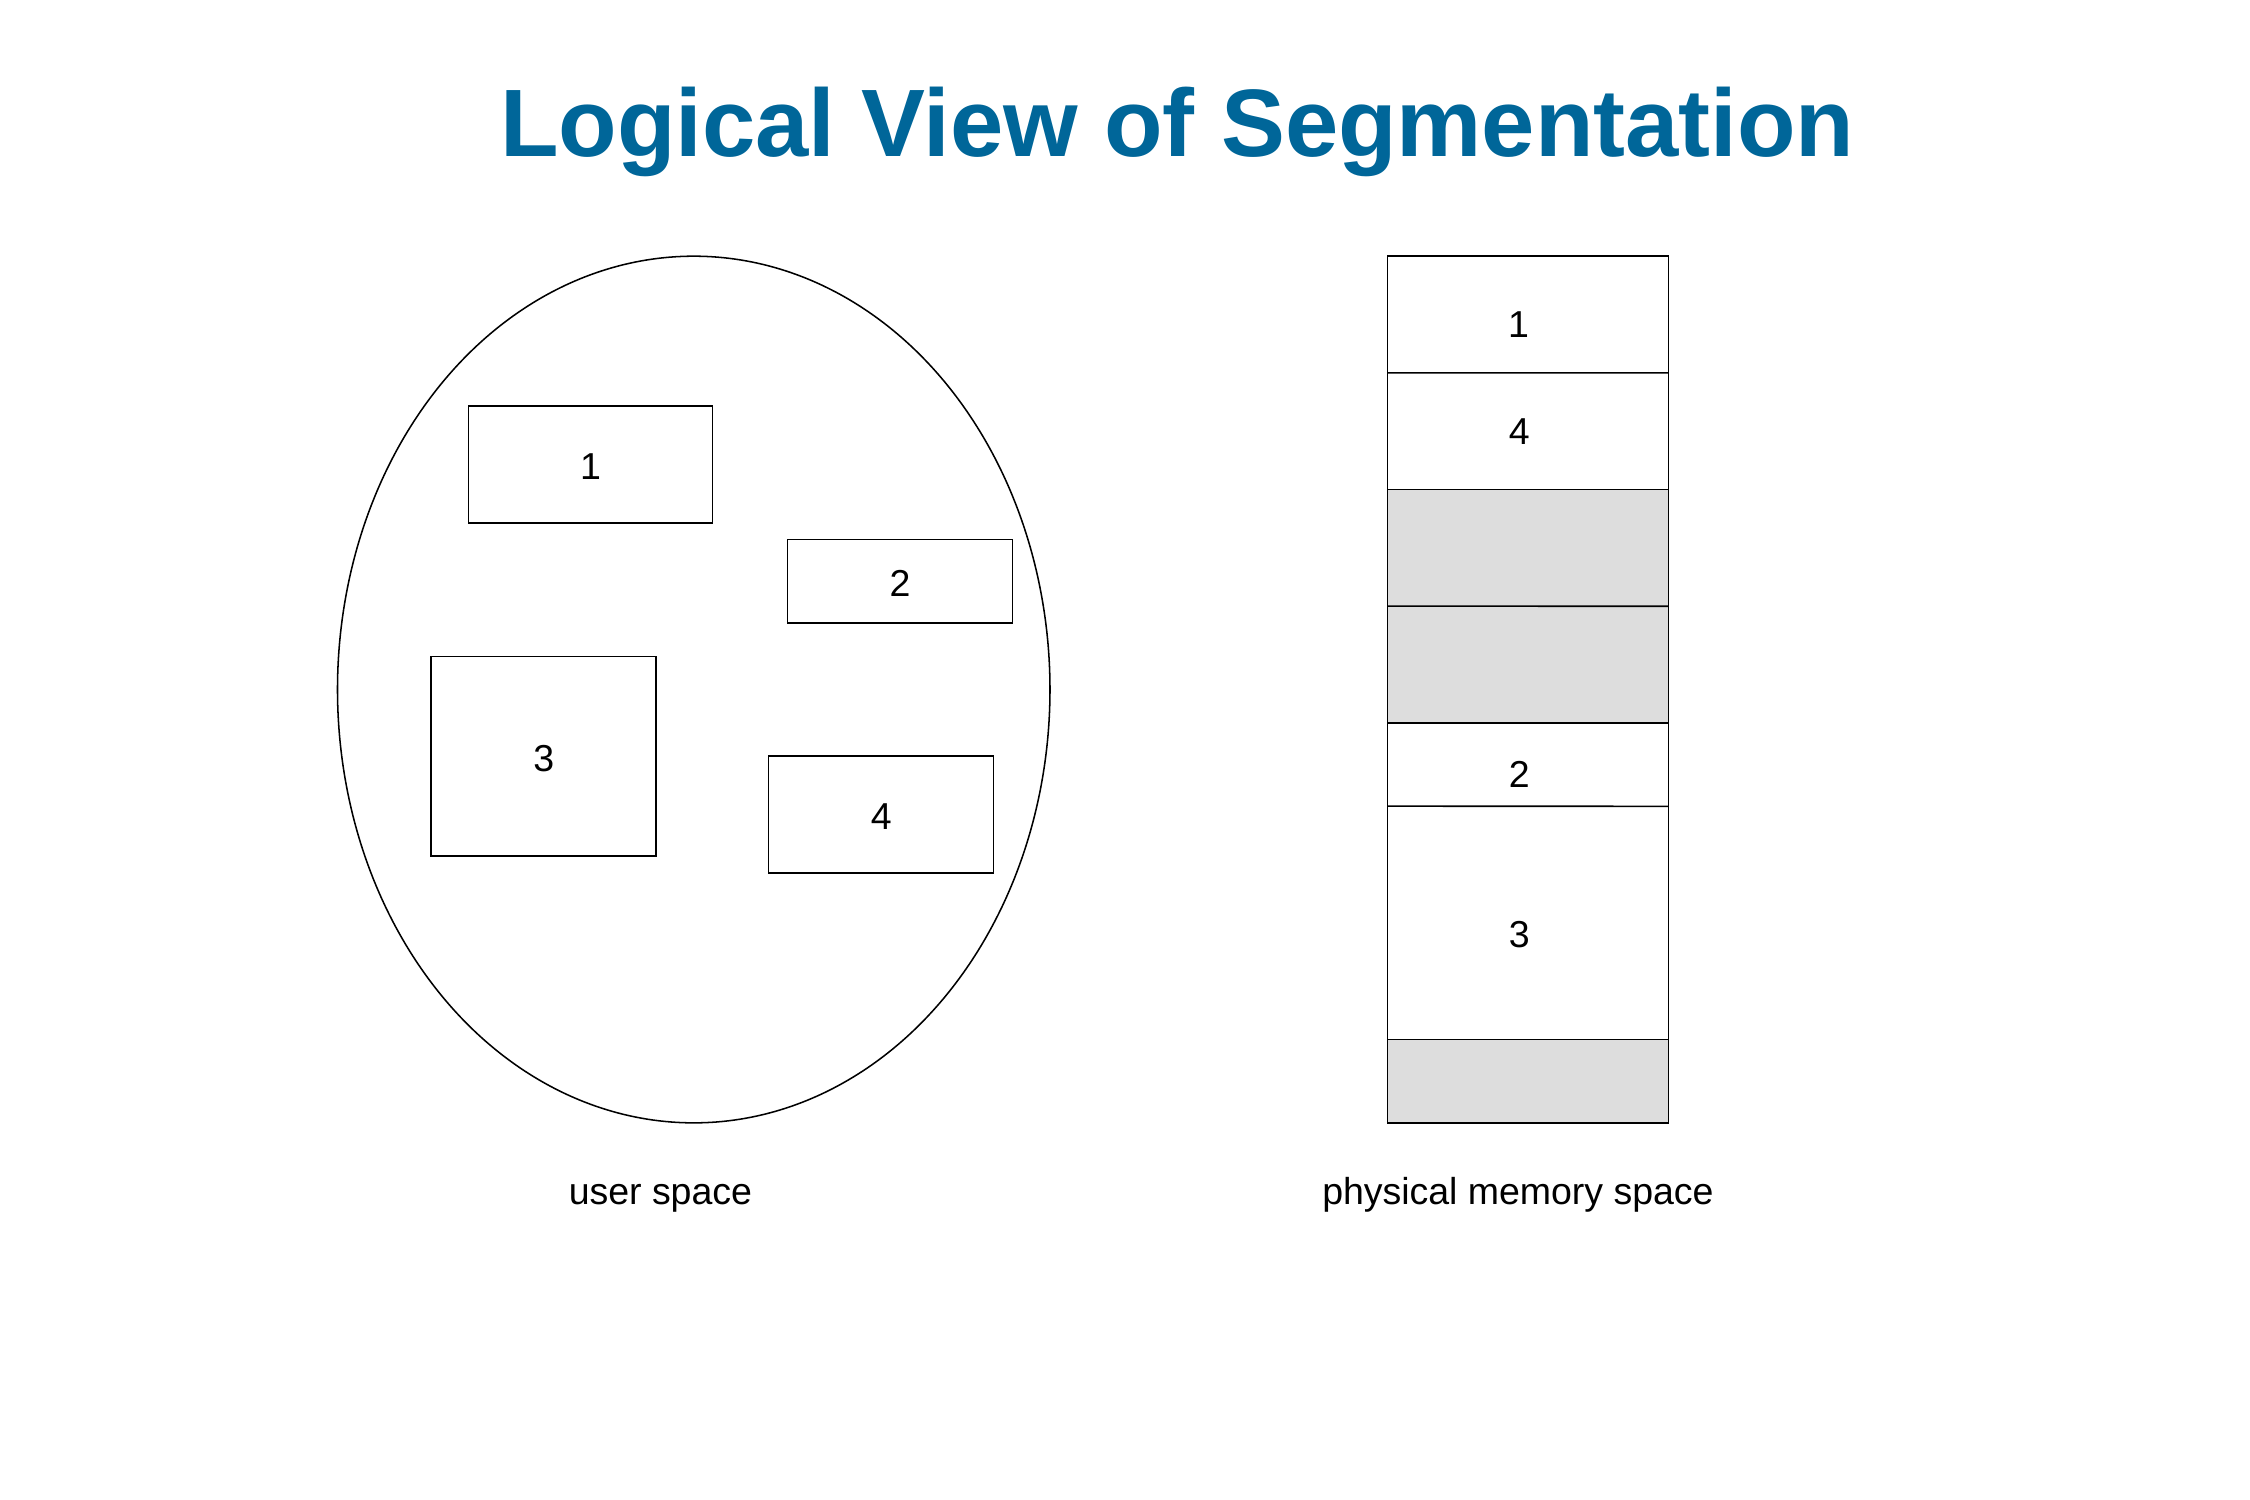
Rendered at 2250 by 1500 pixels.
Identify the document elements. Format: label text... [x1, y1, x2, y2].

text_box physical memory space [1300, 1156, 1735, 1223]
text_box 3 [431, 656, 657, 857]
text_box user space [547, 1156, 784, 1223]
text_box 1 [468, 406, 713, 523]
text_box 4 [768, 756, 994, 873]
text_box 2 [787, 539, 1013, 623]
text_box [337, 256, 1051, 1123]
title Logical View of Segmentation [217, 60, 2138, 187]
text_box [1387, 255, 1669, 1124]
